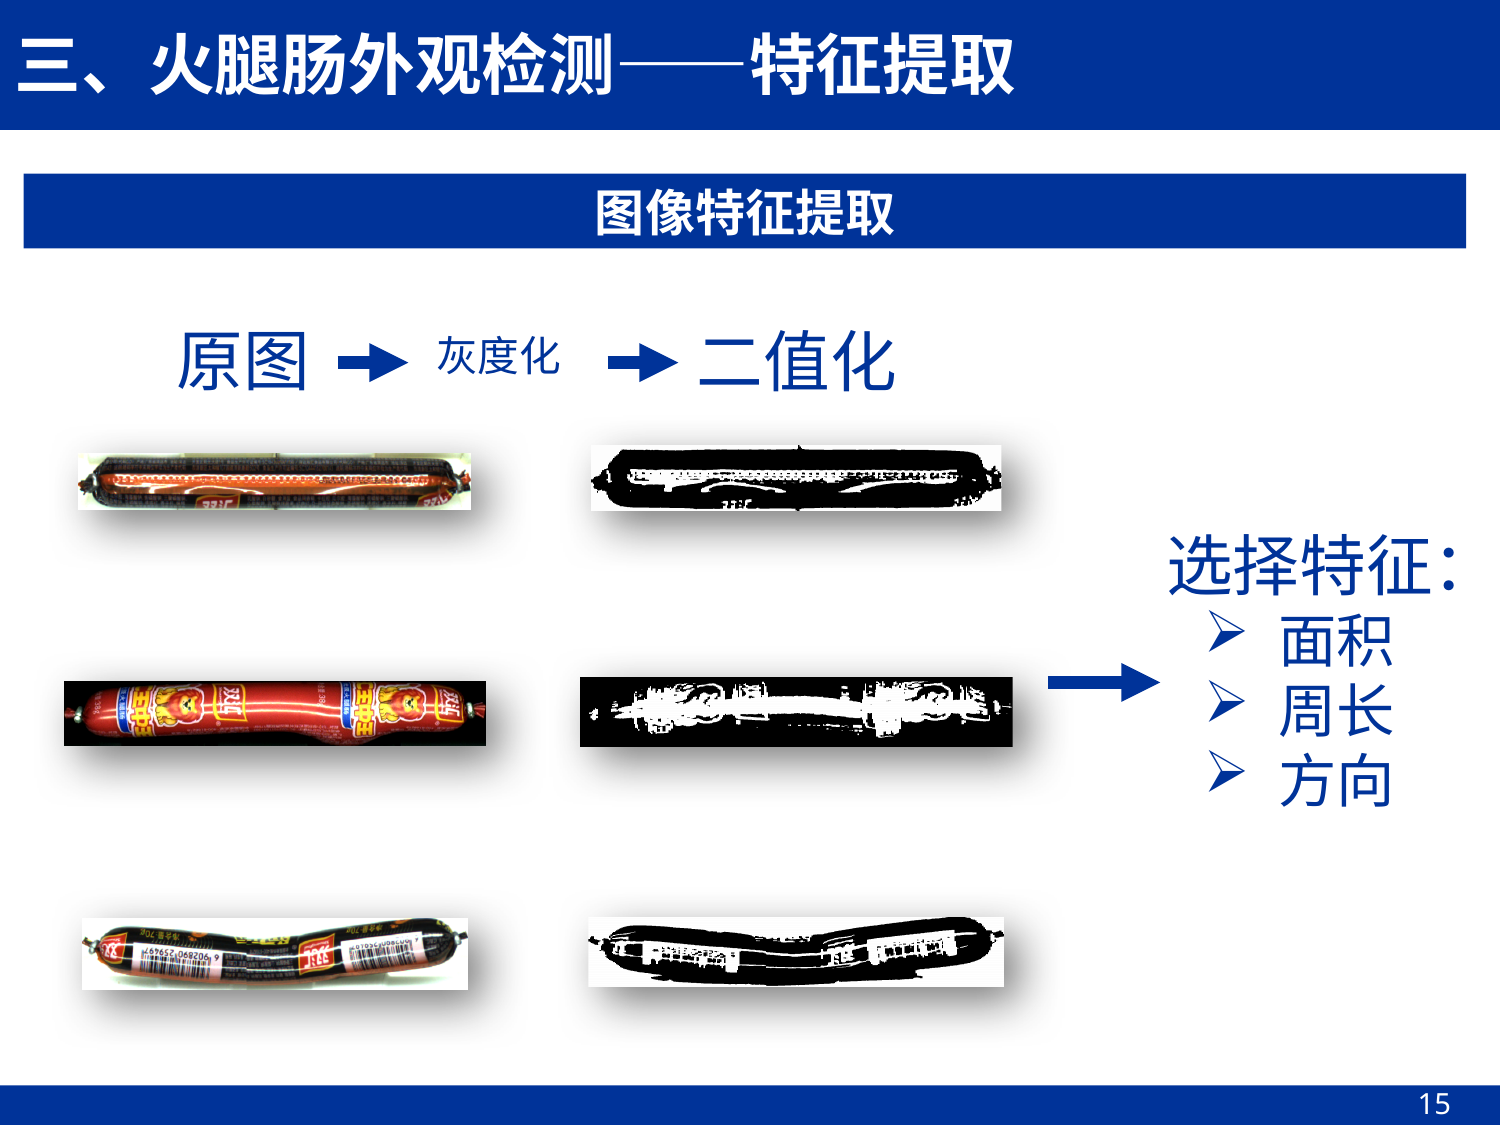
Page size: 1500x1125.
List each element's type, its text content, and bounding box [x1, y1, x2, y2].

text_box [64, 311, 1479, 1002]
slide_number 15 [1305, 1085, 1467, 1125]
text_box 图像特征提取 [22, 172, 1468, 250]
text_box [0, 1, 1500, 130]
text_box 三、火腿肠外观检测——特征提取 [0, 15, 1199, 110]
